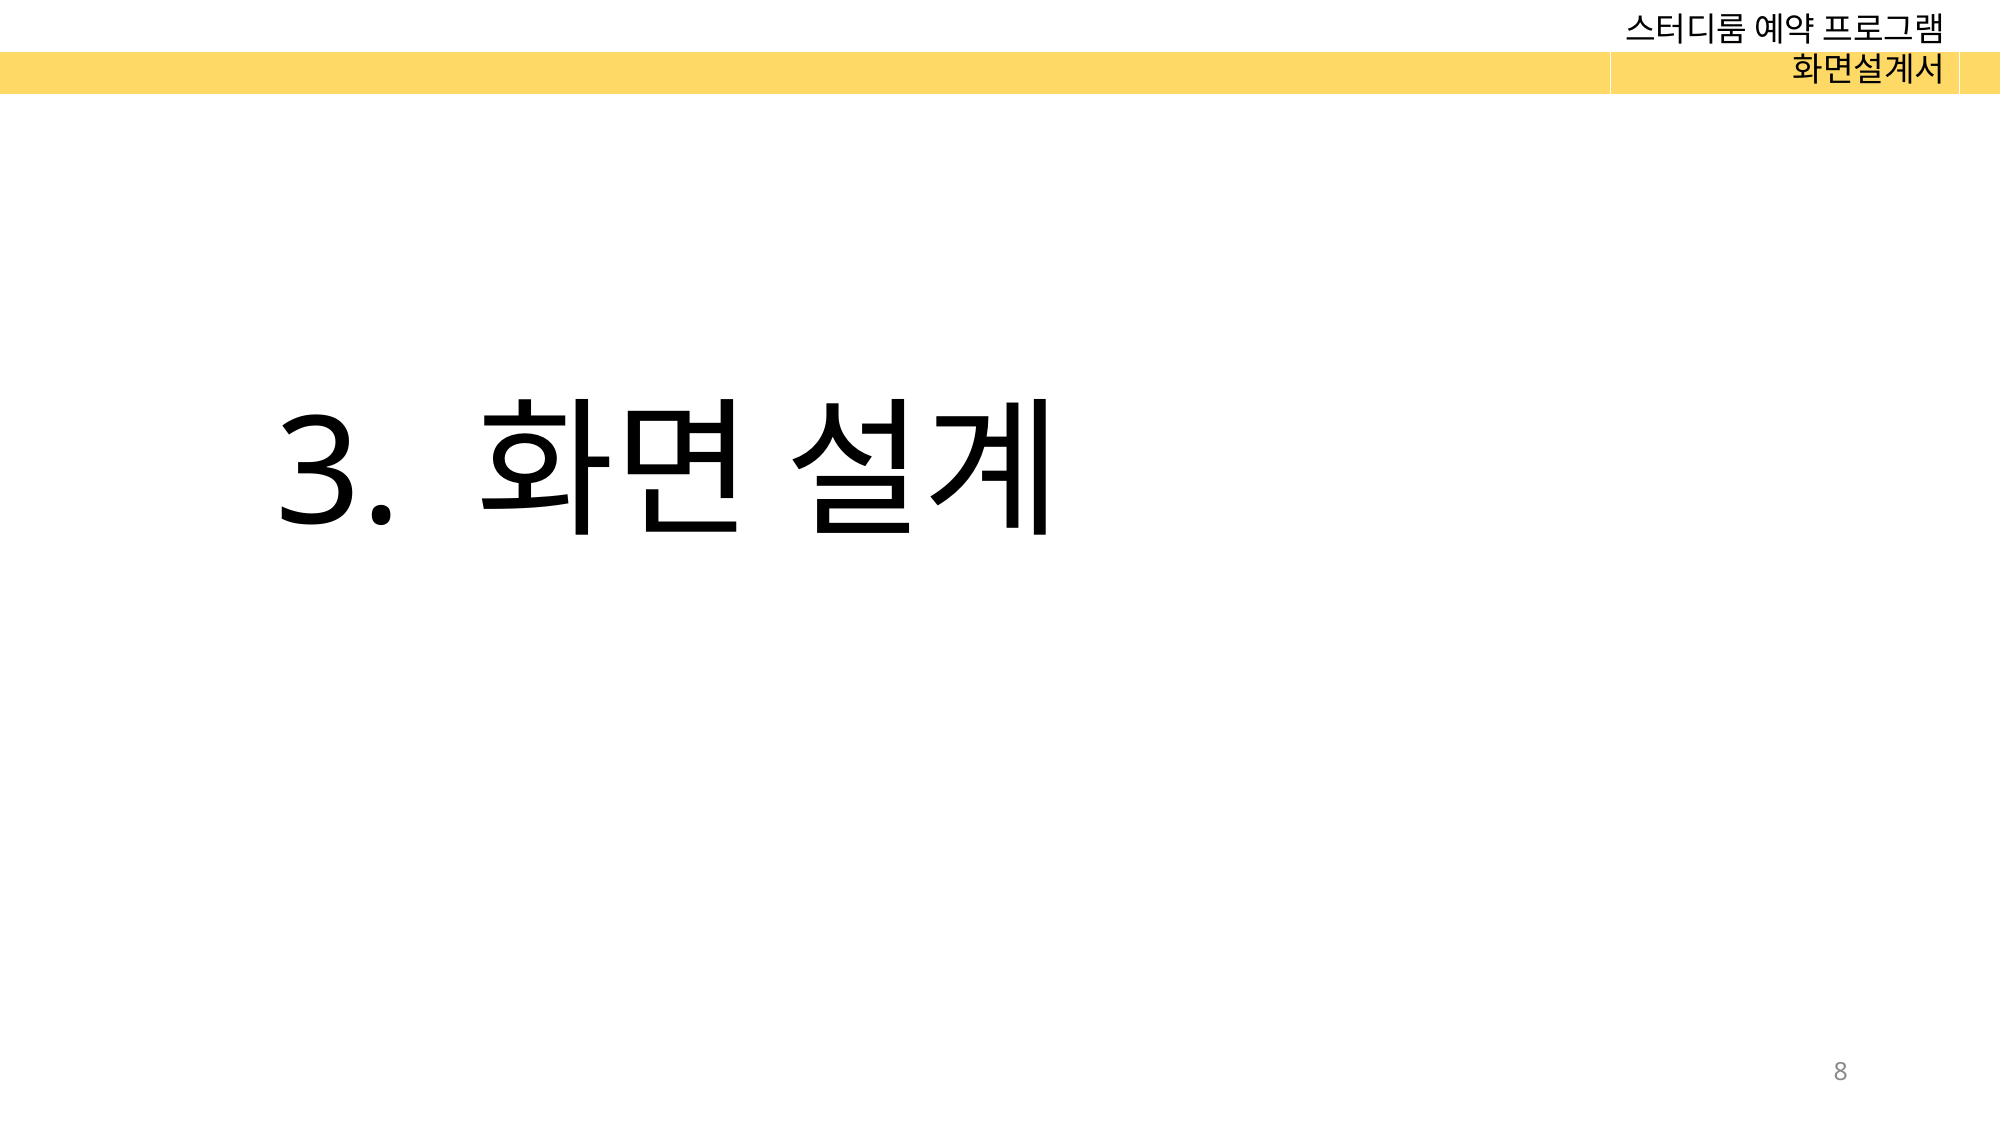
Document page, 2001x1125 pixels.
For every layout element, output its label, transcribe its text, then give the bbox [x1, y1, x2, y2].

slide_number 7 [1412, 1042, 1863, 1103]
text_box 3. 화면 설계 [261, 365, 1550, 562]
